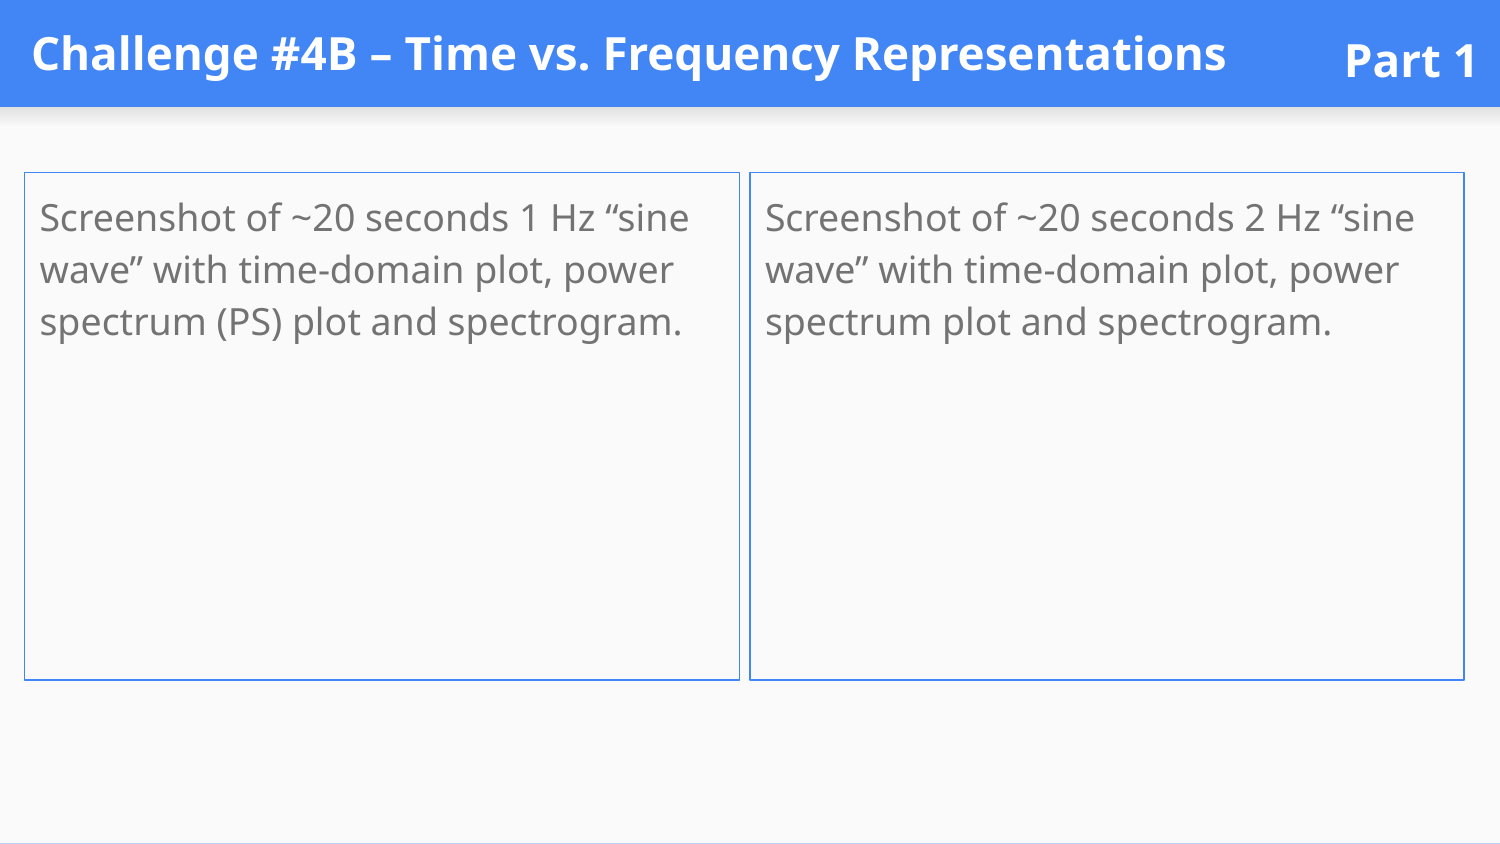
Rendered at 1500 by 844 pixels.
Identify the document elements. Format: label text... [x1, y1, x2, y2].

text_box Screenshot of ~20 seconds 2 Hz “sine wave” with time-domain plot, power spectrum plot and spectrogram. [750, 172, 1464, 681]
title Challenge #4B – Time vs. Frequency Representations [16, 2, 1464, 102]
title Part 1 [1328, 9, 1500, 109]
list Screenshot of ~20 seconds 1 Hz “sine wave” with time-domain plot, power spectrum (PS) plot and spectrogram. [24, 172, 740, 681]
